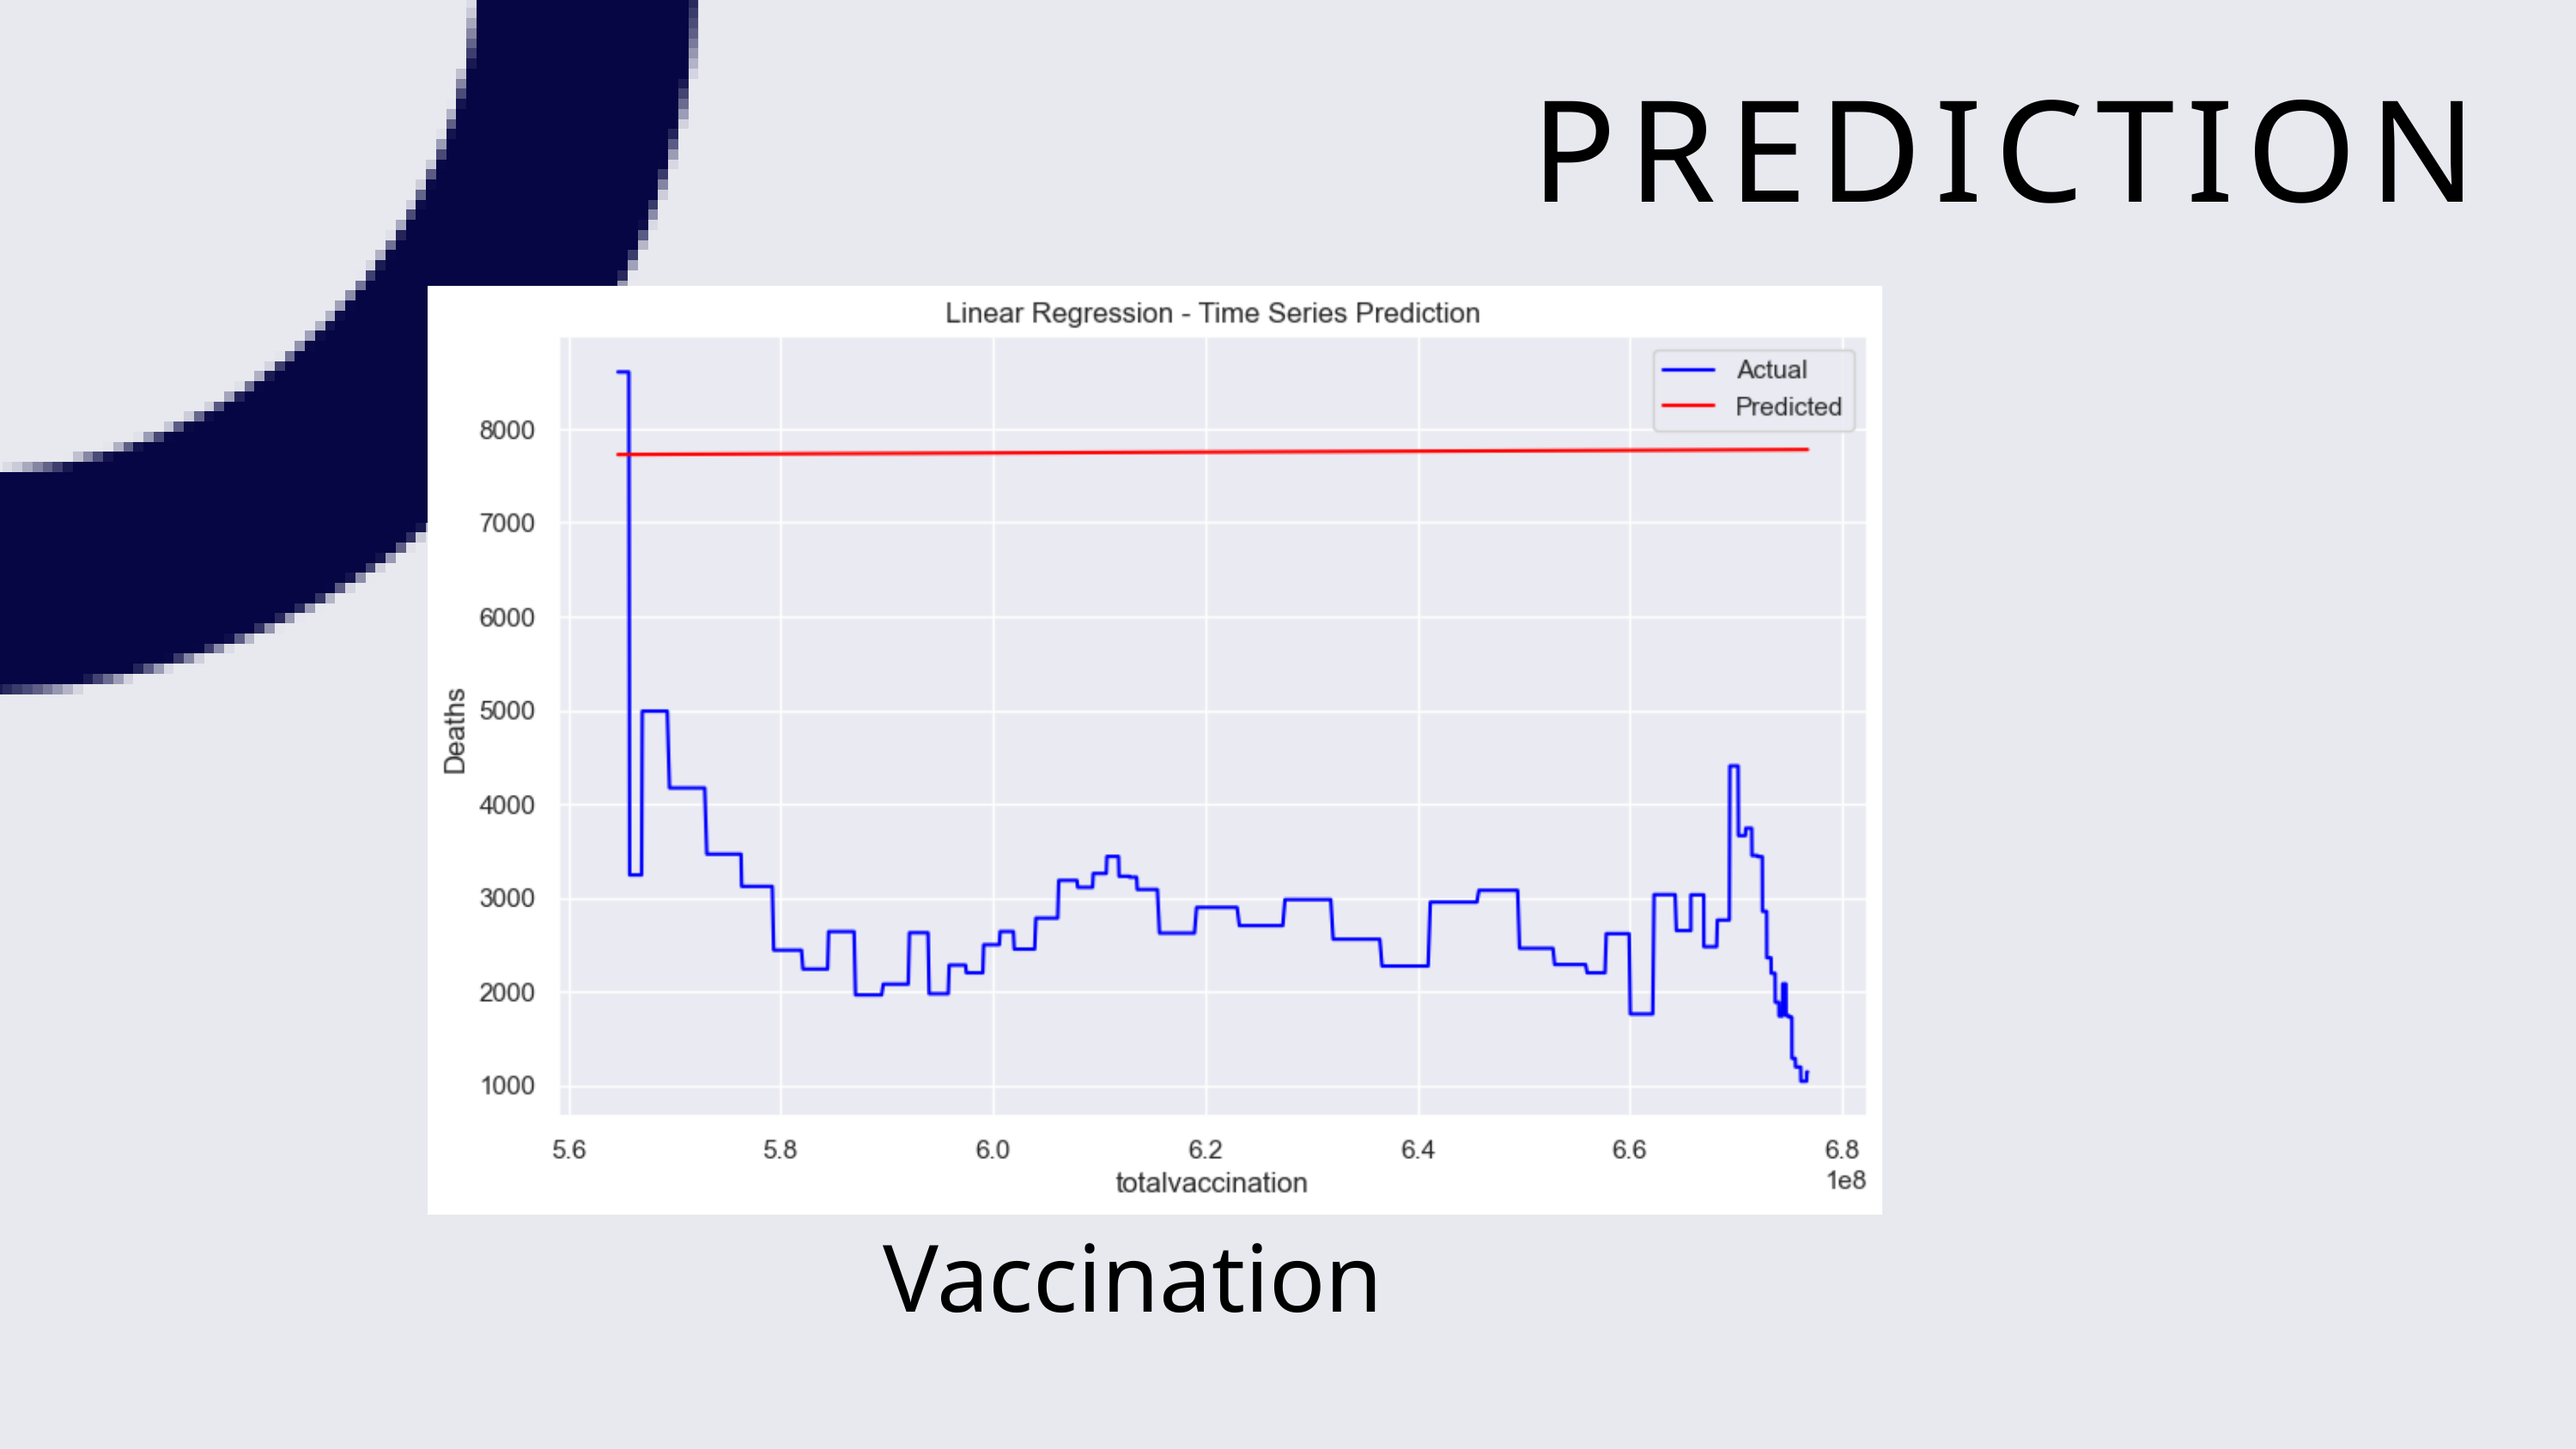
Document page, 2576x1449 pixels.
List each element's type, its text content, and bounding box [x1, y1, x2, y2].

text_box [0, 0, 699, 694]
text_box PREDICTION [900, 33, 2527, 231]
text_box Vaccination [428, 1200, 1864, 1331]
text_box [428, 286, 1883, 1215]
